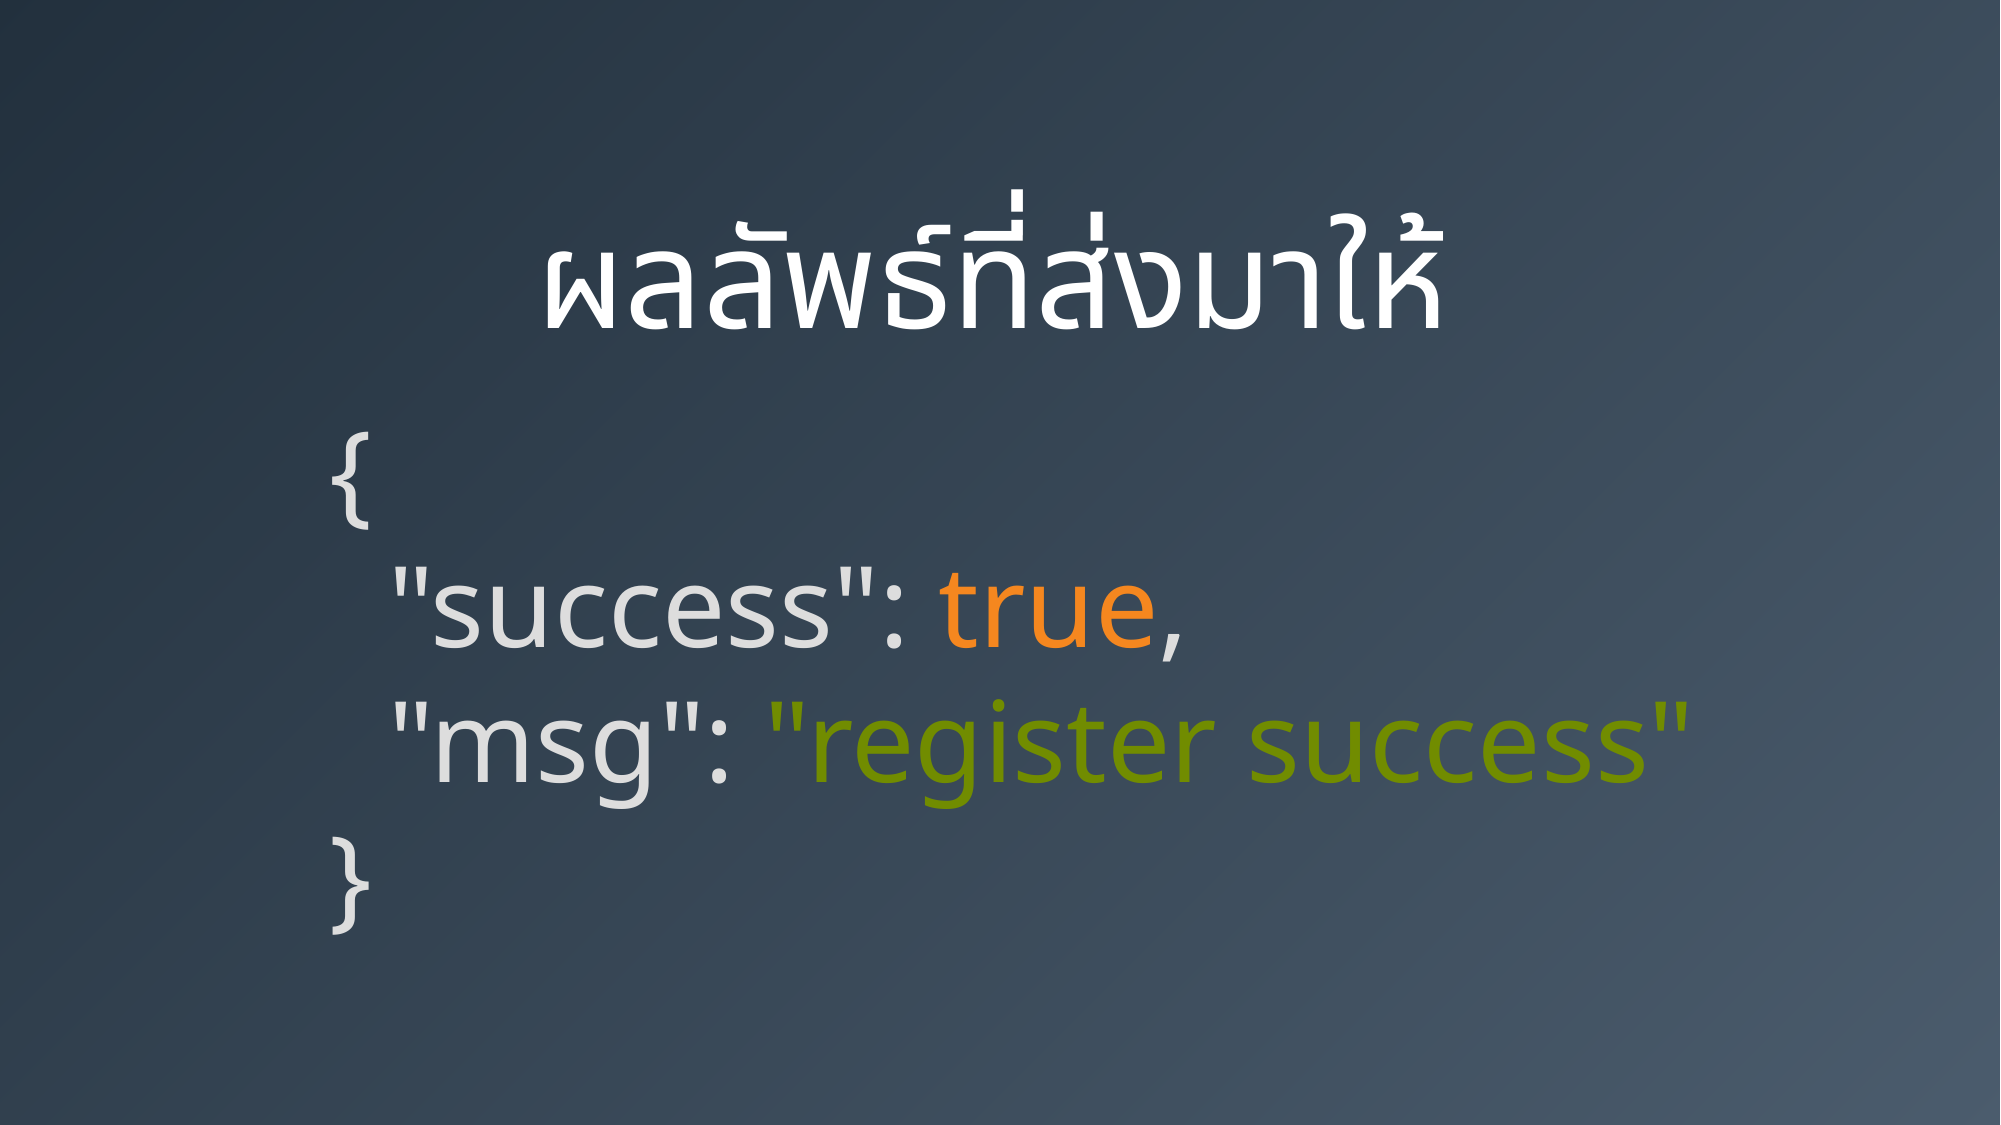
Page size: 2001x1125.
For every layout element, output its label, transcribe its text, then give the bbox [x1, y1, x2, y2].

text_box ผลลัพธ์ที่ส่งมาให้ [521, 183, 1464, 364]
text_box { "success": true, "msg": "register success" } [314, 392, 1711, 948]
